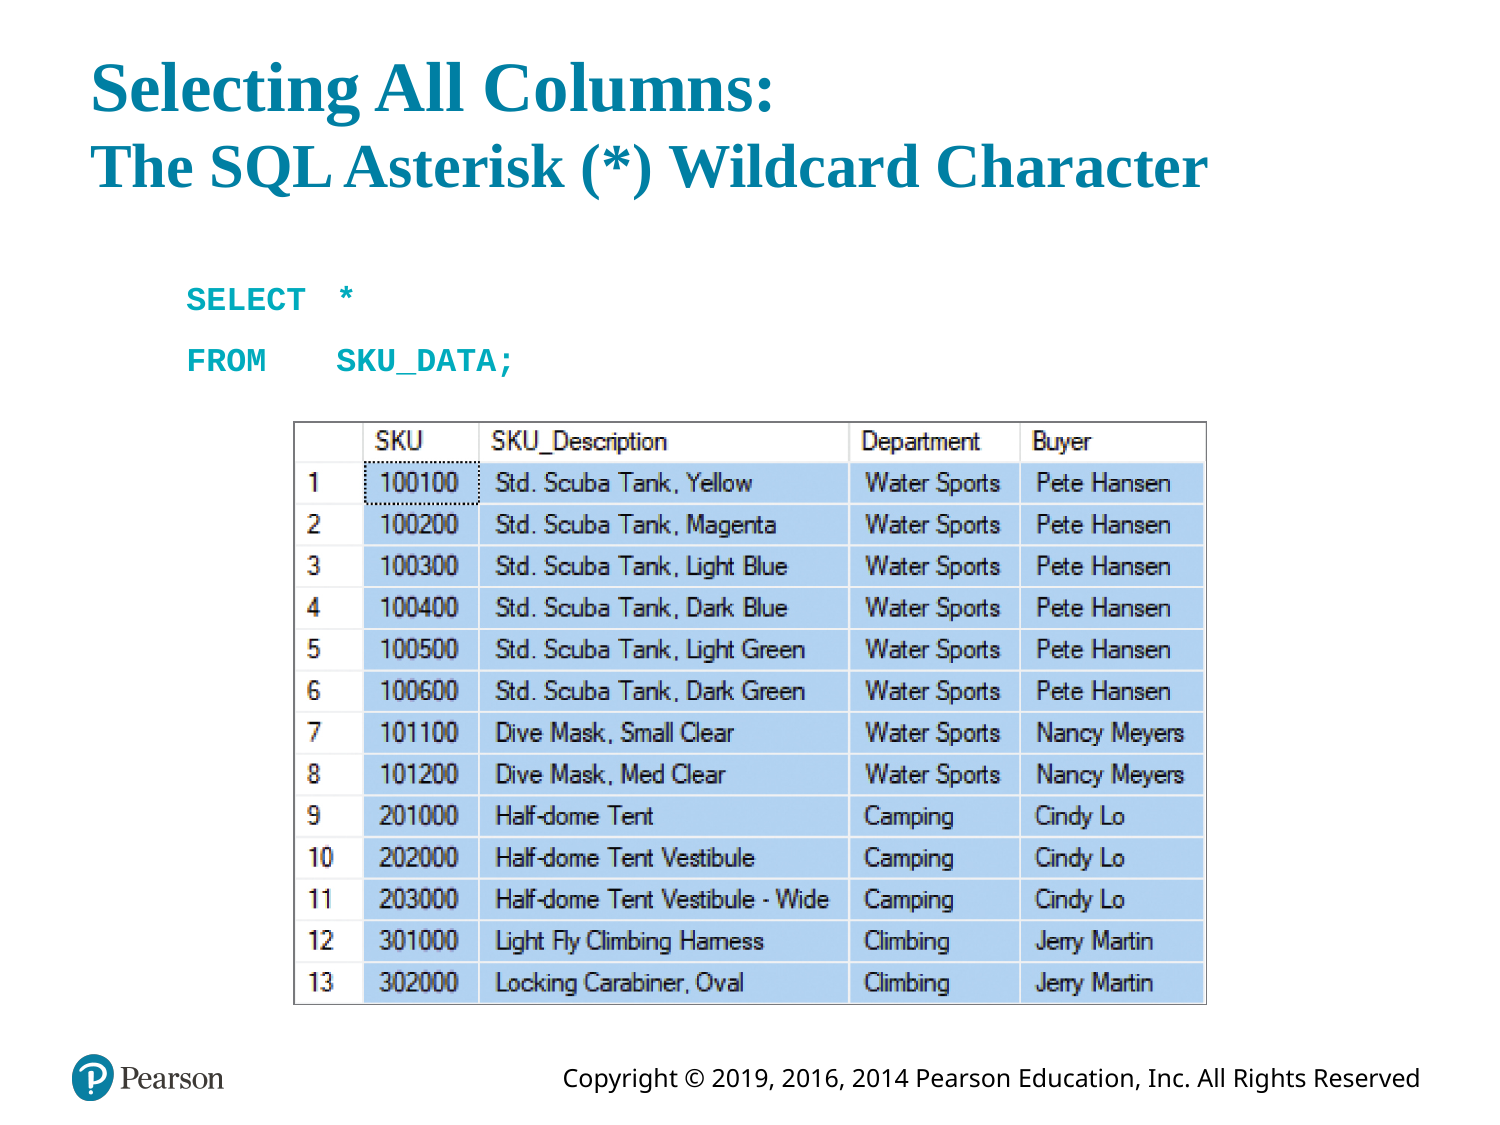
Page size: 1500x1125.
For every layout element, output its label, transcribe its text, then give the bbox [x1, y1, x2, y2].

list SELECT * FROM SKU_DATA; [75, 262, 1425, 1005]
picture [293, 421, 1207, 1006]
picture [72, 1087, 83, 1101]
picture [80, 1063, 106, 1088]
picture [98, 1054, 224, 1101]
title Selecting All Columns: The SQL Asterisk (*) Wildcard Character [75, 35, 1425, 216]
picture [72, 1054, 88, 1070]
